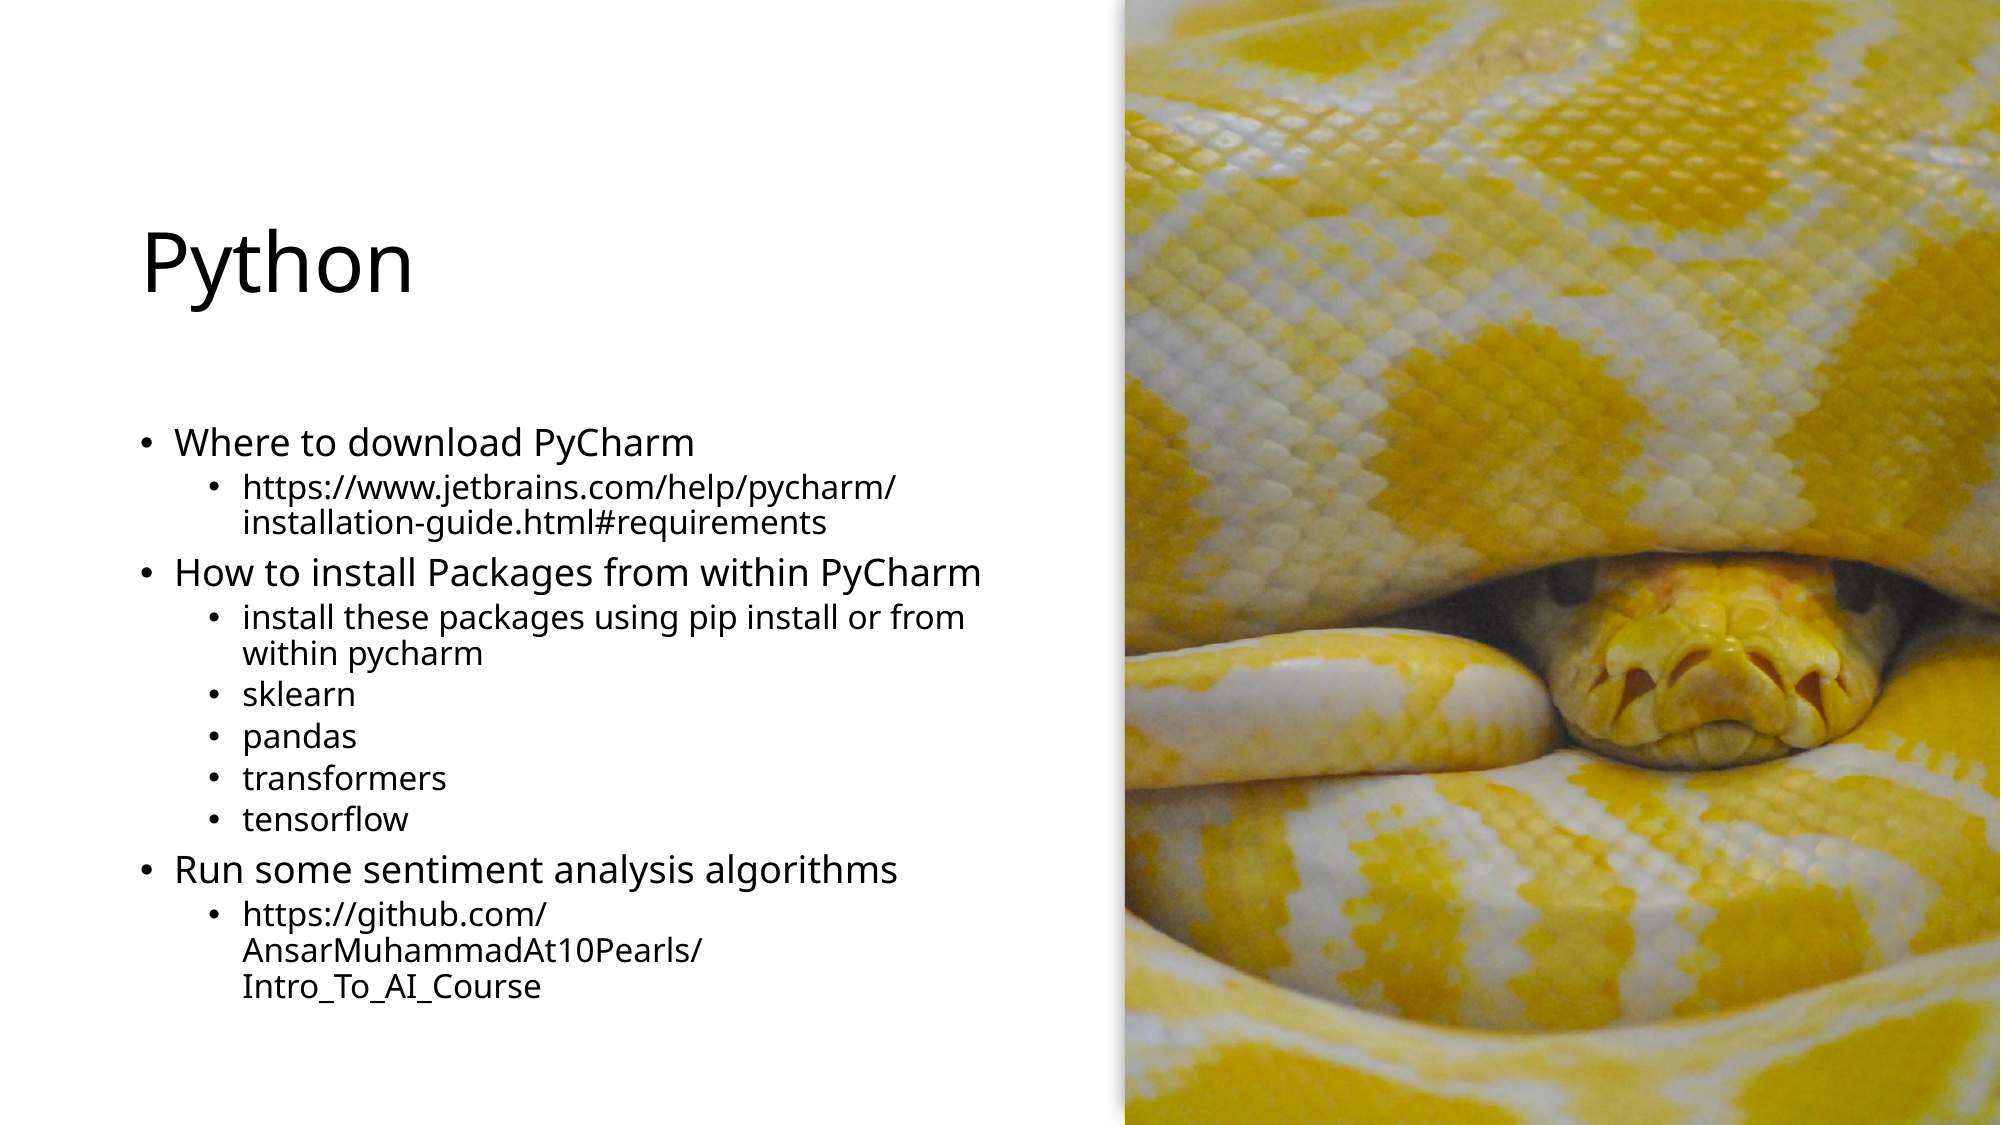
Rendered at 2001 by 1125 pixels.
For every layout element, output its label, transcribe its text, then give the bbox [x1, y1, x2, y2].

text_box [0, 0, 1124, 1125]
picture [1124, 0, 2000, 1125]
list Where to download PyCharm https://www.jetbrains.com/help/pycharm/installation-guide.html#requirements How to install Packages from within PyCharm install these packages using pip install or from within pycharm sklearn pandas transformers tensorflow Run some sentiment analysis algorithms https://github.com/AnsarMuhammadAt10Pearls/Intro_To_AI_Course [124, 405, 1000, 1024]
title Python [124, 125, 1000, 405]
